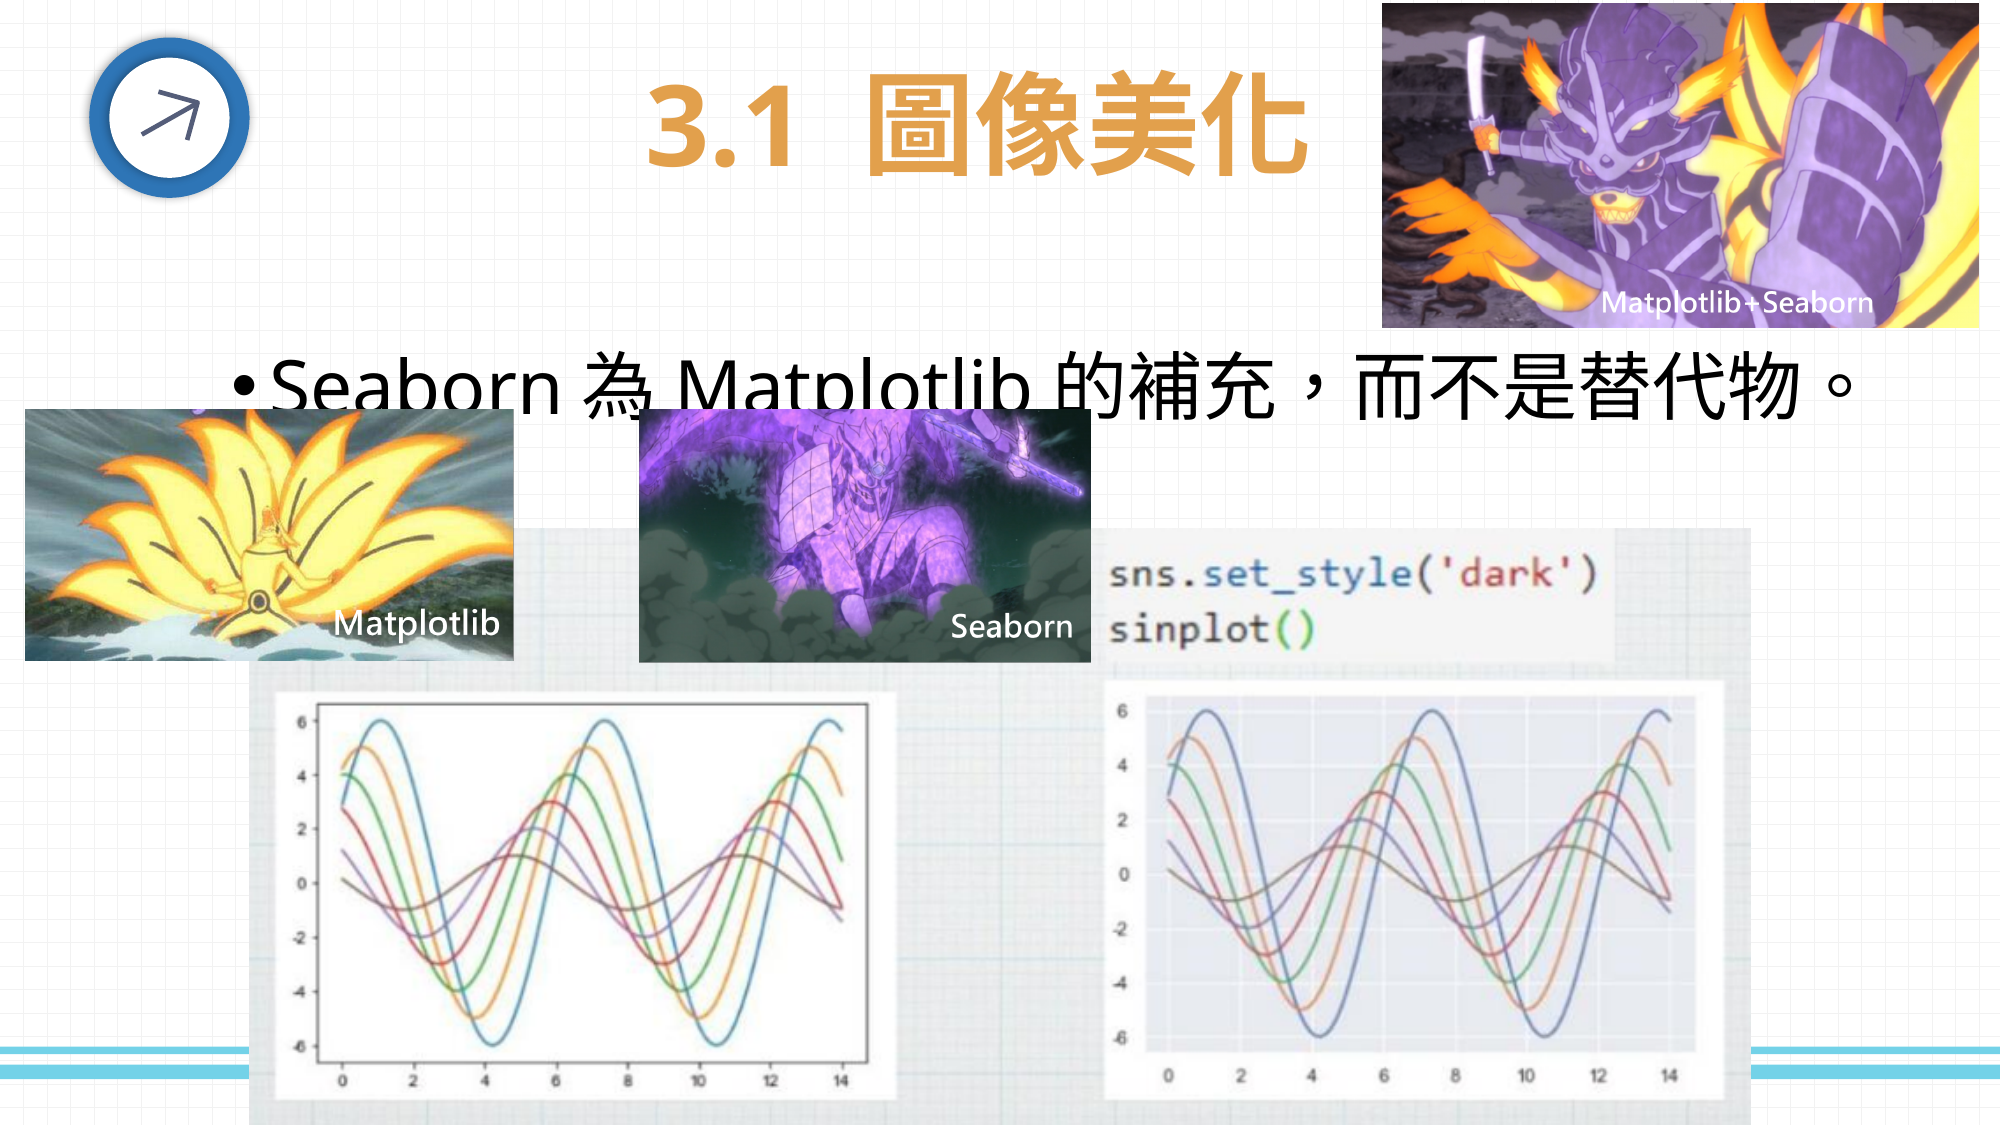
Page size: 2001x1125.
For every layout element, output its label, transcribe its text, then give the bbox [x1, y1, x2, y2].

list 3.1 圖像美化 [250, 68, 1382, 176]
picture [1382, 3, 1979, 336]
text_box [89, 37, 250, 198]
picture [25, 409, 1751, 1125]
text_box Seaborn為Matplotlib的補充，而不是替代物。 [216, 286, 1942, 952]
